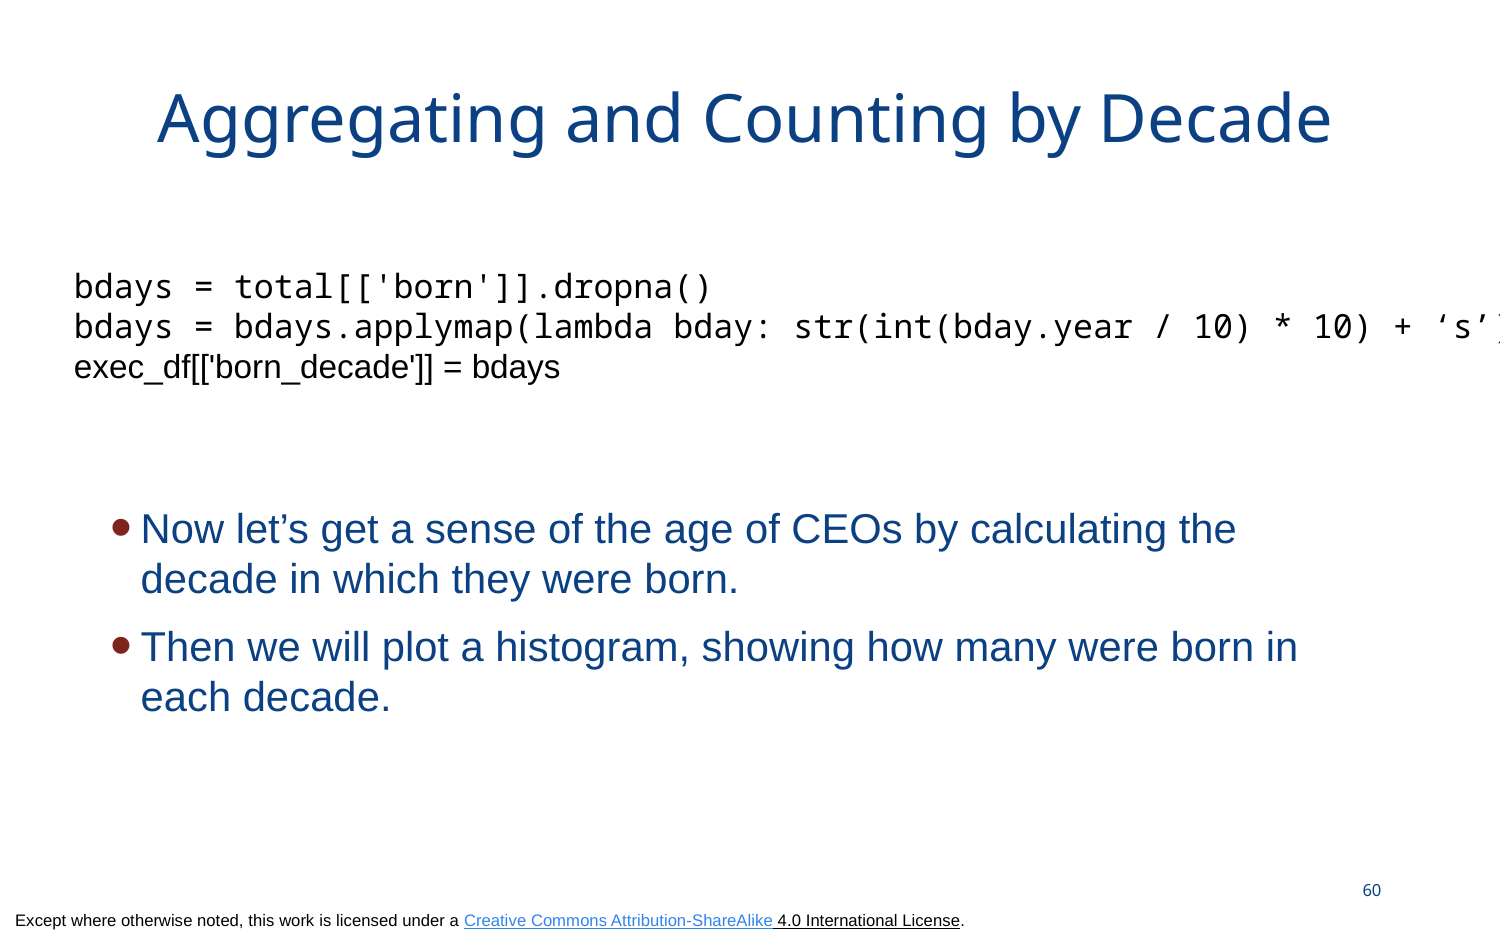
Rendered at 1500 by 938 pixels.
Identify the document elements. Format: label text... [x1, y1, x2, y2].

slide_number 60 [1347, 866, 1416, 917]
title Aggregating and Counting by Decade [77, 26, 1416, 205]
list Now let’s get a sense of the age of CEOs by calculating the decade in which they were born. Then we will plot a histogram, showing how many were born in each decade. [59, 410, 1398, 812]
text_box bdays = total[['born']].dropna()​ bdays = bdays.applymap(lambda bday: str(int(bday.year / 10) * 10) + ‘s’) exec_df[['born_decade']] = bdays [59, 258, 1500, 393]
